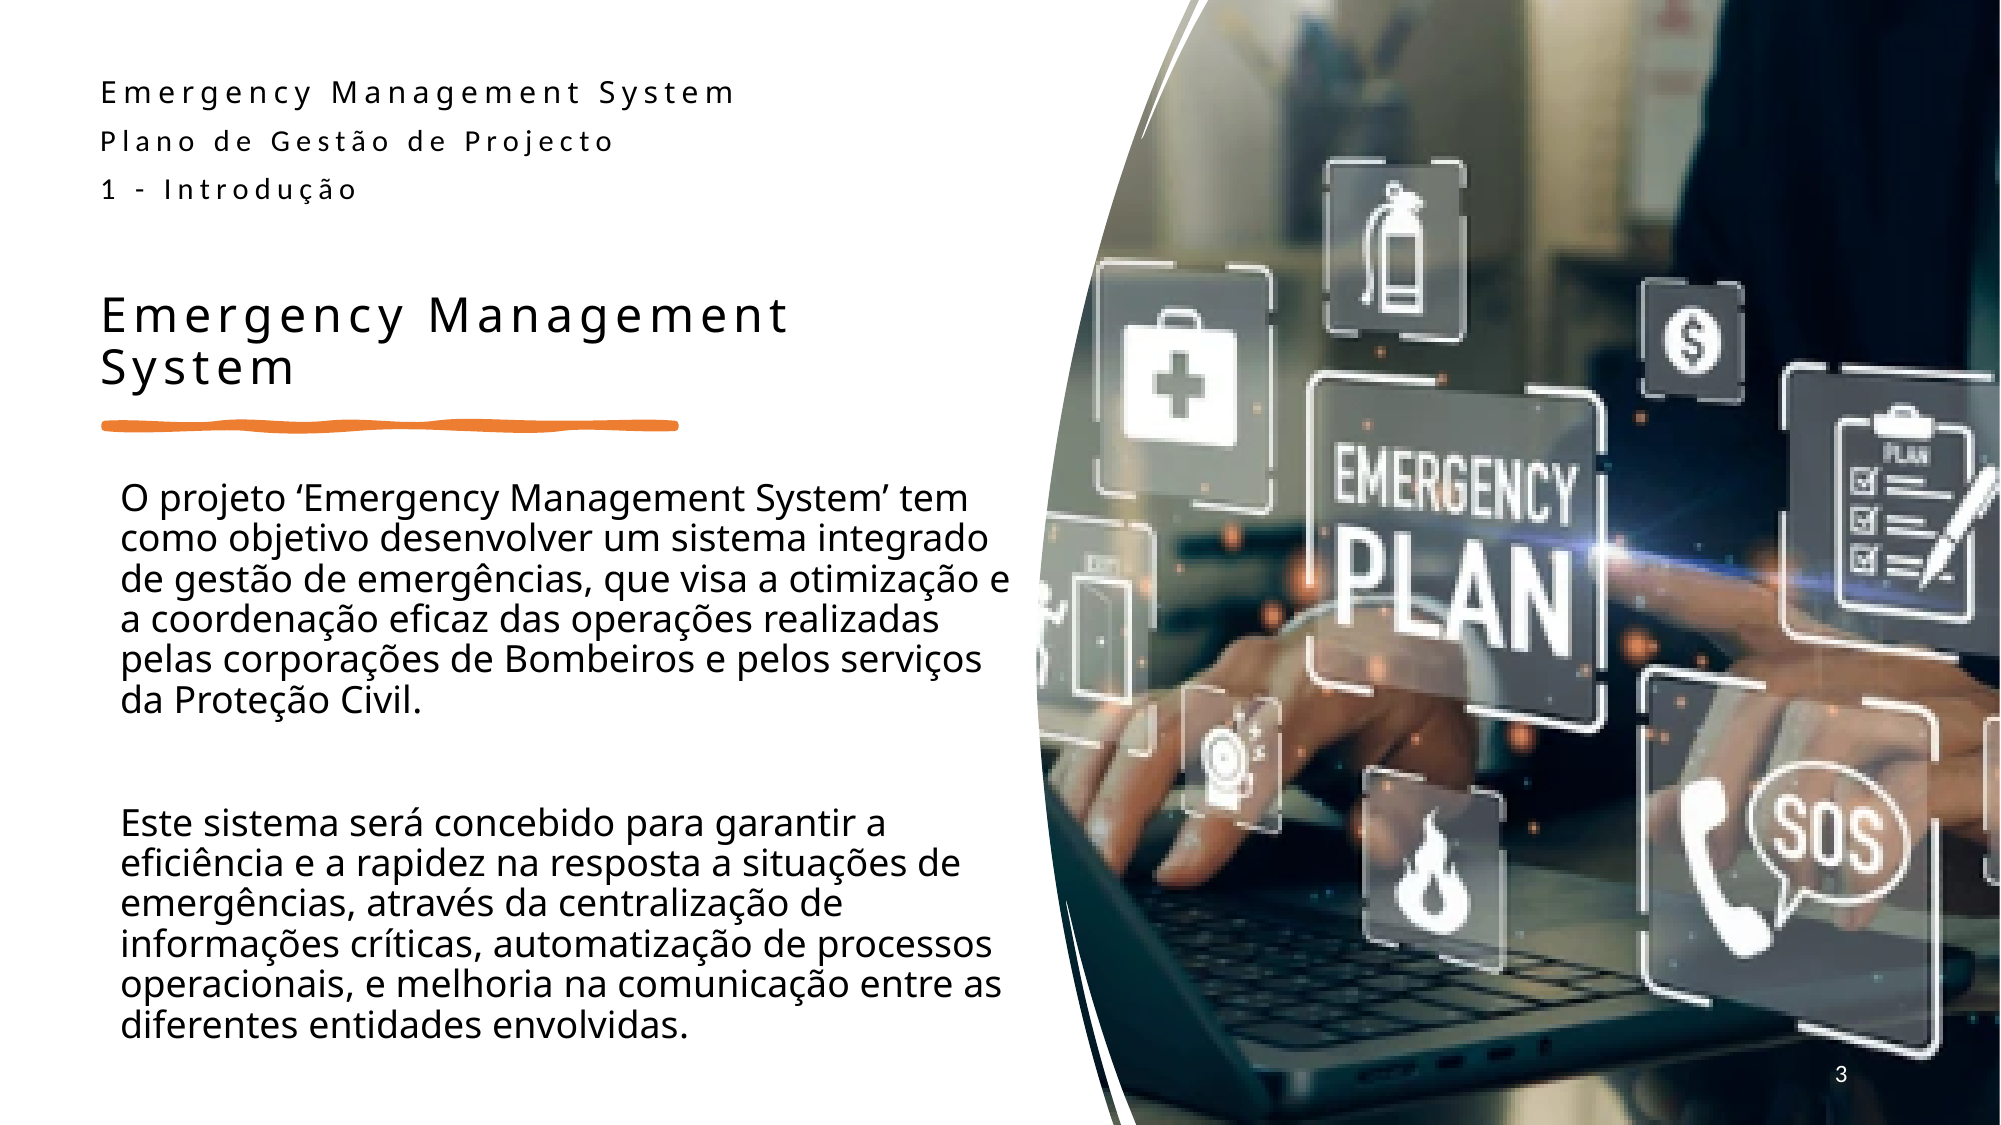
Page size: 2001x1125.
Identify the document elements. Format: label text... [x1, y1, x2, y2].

text_box Emergency Management System [85, 283, 1000, 403]
text_box O projeto ‘Emergency Management System’ tem como objetivo desenvolver um sistema integrado de gestão de emergências, que visa a otimização e a coordenação eficaz das operações realizadas pelas corporações de Bombeiros e pelos serviços da Proteção Civil. Este sistema será concebido para garantir a eficiência e a rapidez na resposta a situações de emergências, através da centralização de informações críticas, automatização de processos operacionais, e melhoria na comunicação entre as diferentes entidades envolvidas. [105, 471, 1036, 1068]
text_box [0, 0, 1036, 1125]
picture [1036, 0, 2000, 1125]
text_box [103, 421, 676, 431]
text_box Emergency Management System Plano de Gestão de Projecto 1 - Introdução [85, 69, 867, 215]
